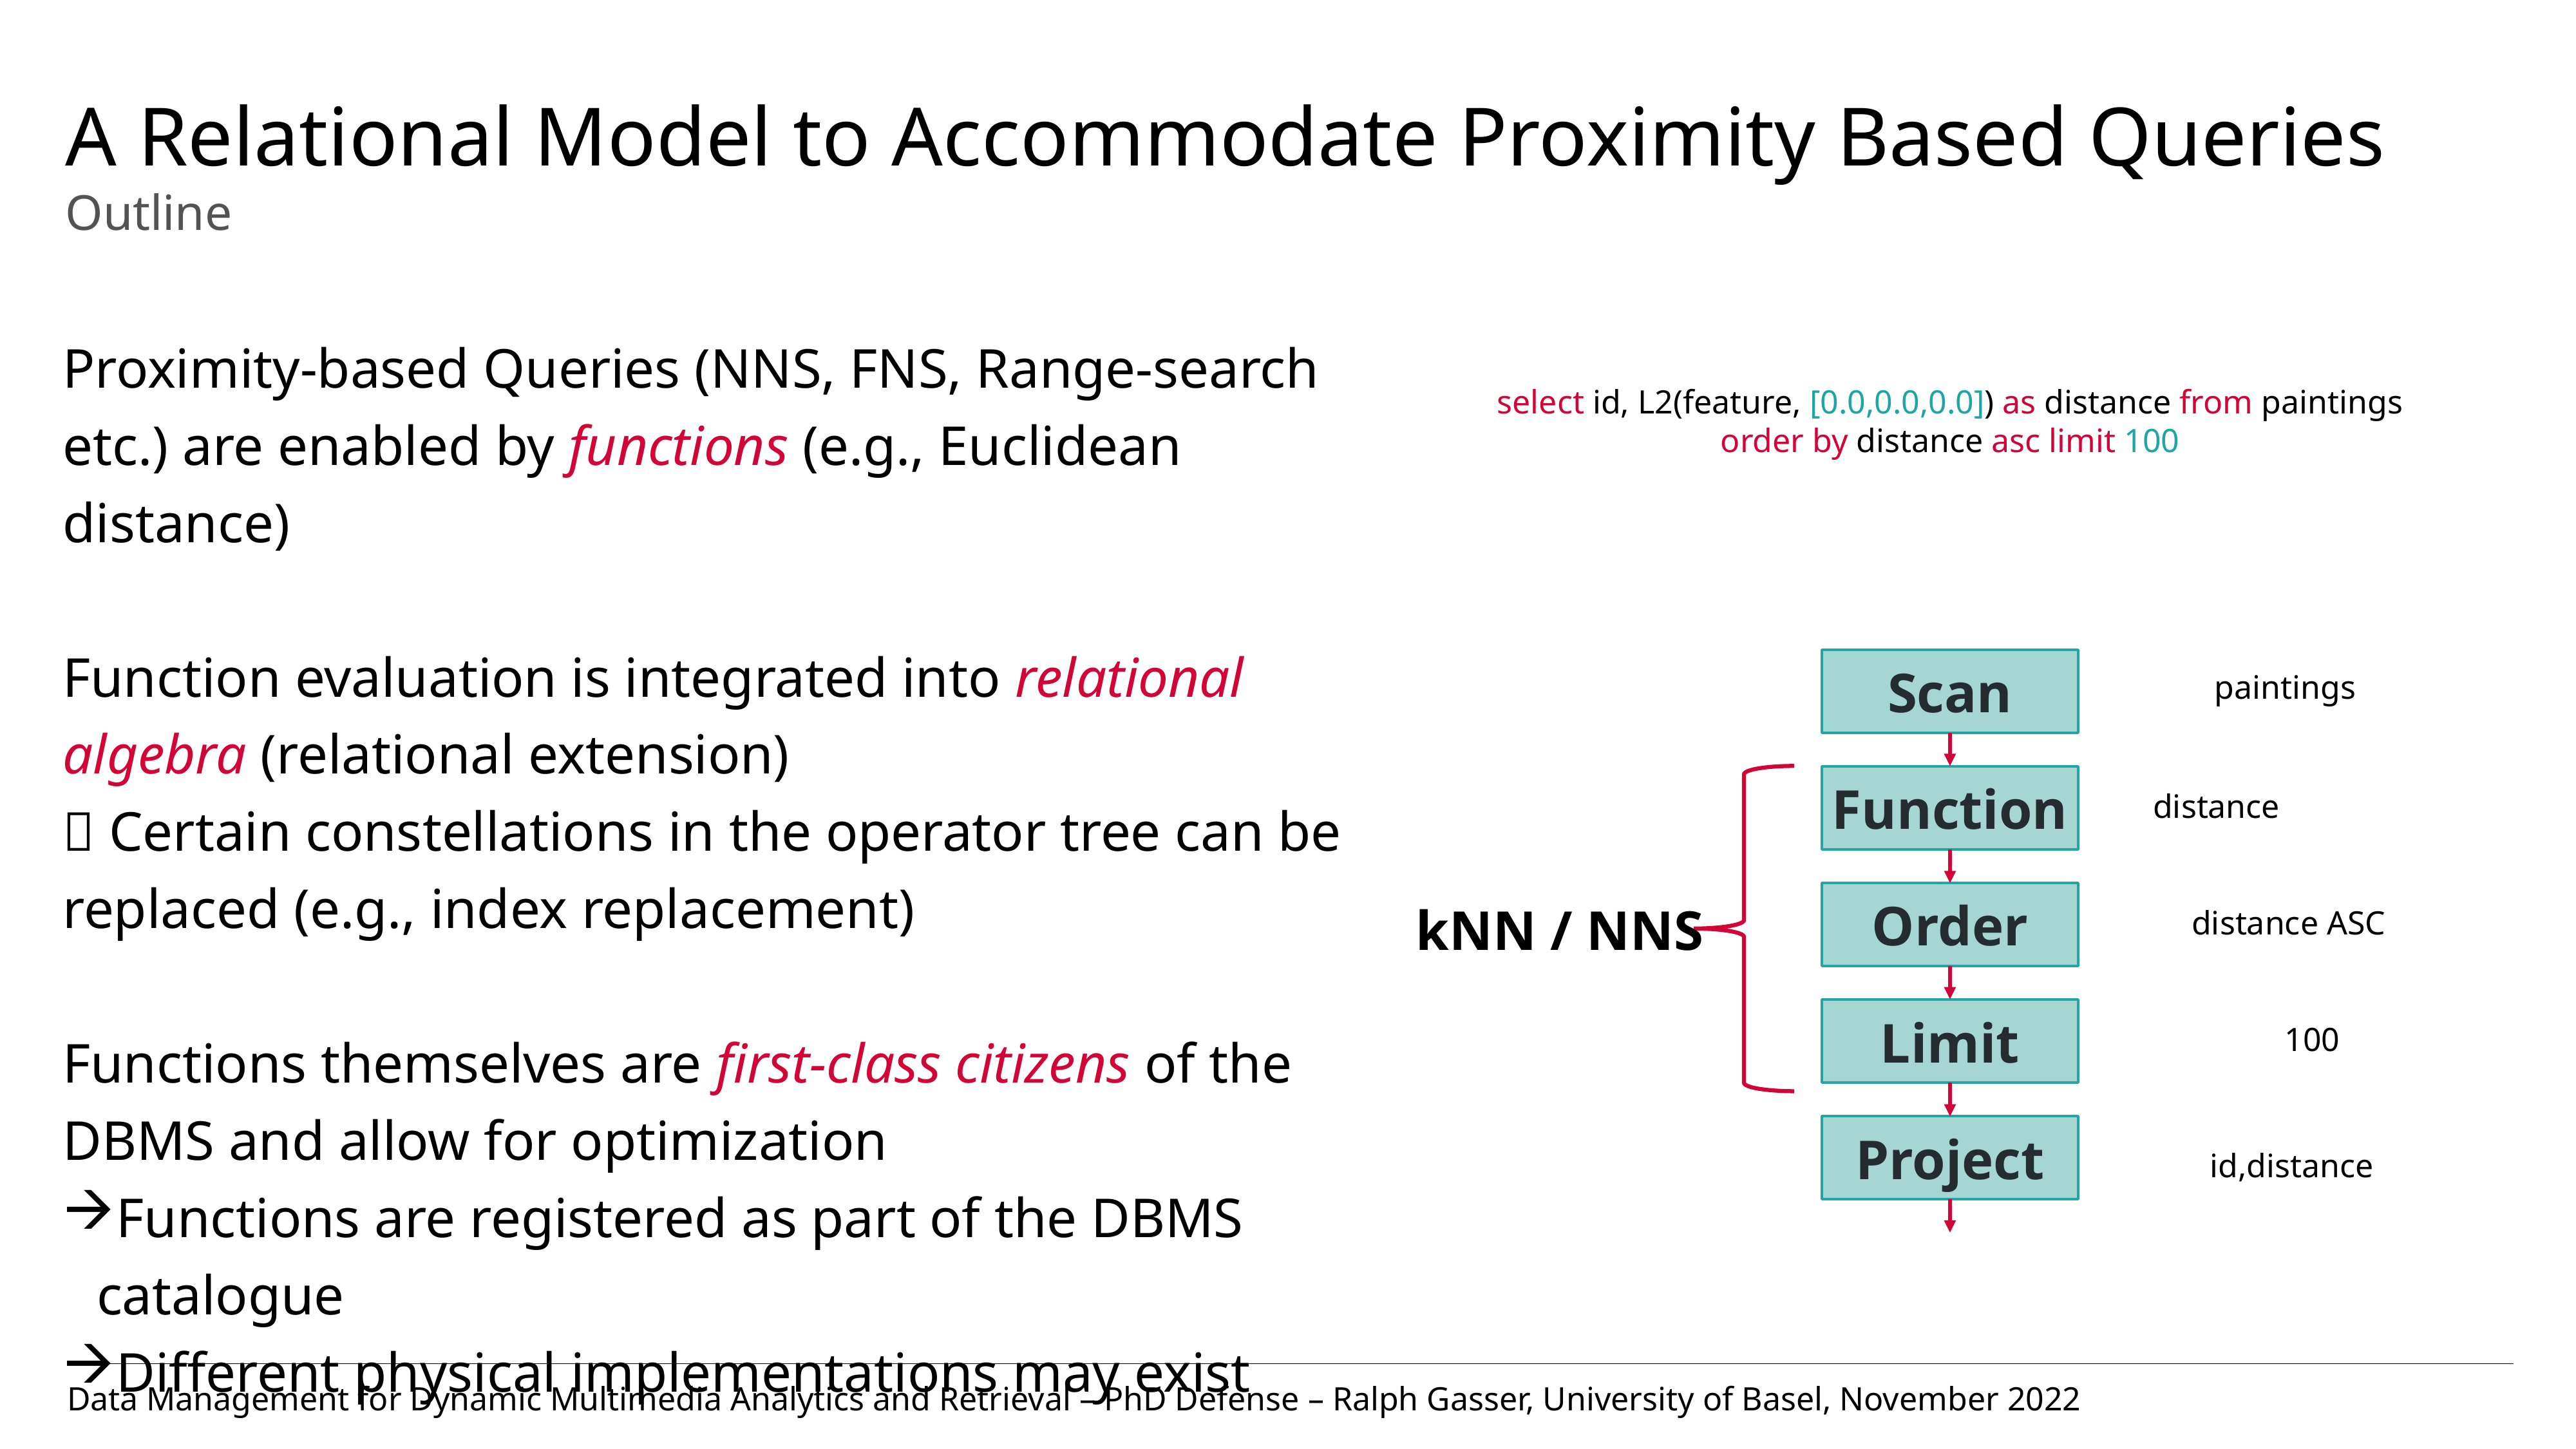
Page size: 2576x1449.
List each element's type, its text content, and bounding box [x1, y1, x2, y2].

text_box select id, L2(feature, [0.0,0.0,0.0]) as distance from paintings order by distance asc limit 100 [1464, 377, 2436, 464]
text_box Limit [1822, 999, 2078, 1083]
text_box distance ASC [2182, 898, 2505, 946]
list Proximity-based Queries (NNS, FNS, Range-search etc.) are enabled by functions (e.g., Euclidean distance) Function evaluation is integrated into relational algebra (relational extension)  Certain constellations in the operator tree can be replaced (e.g., index replacement) Functions themselves are first-class citizens of the DBMS and allow for optimization Functions are registered as part of the DBMS catalogue Different physical implementations may exist [62, 321, 1345, 1349]
text_box paintings [2105, 662, 2466, 710]
text_box Scan [1822, 649, 2078, 733]
text_box Order [1822, 883, 2078, 967]
text_box [1713, 766, 1795, 1092]
text_box Function [1822, 766, 2078, 849]
title A Relational Model to Accommodate Proximity Based Queries Outline [65, 85, 2511, 322]
text_box kNN / NNS [1406, 887, 1713, 971]
text_box Project [1822, 1116, 2078, 1200]
text_box 100 [2275, 1014, 2358, 1063]
text_box id,distance [2200, 1141, 2432, 1189]
